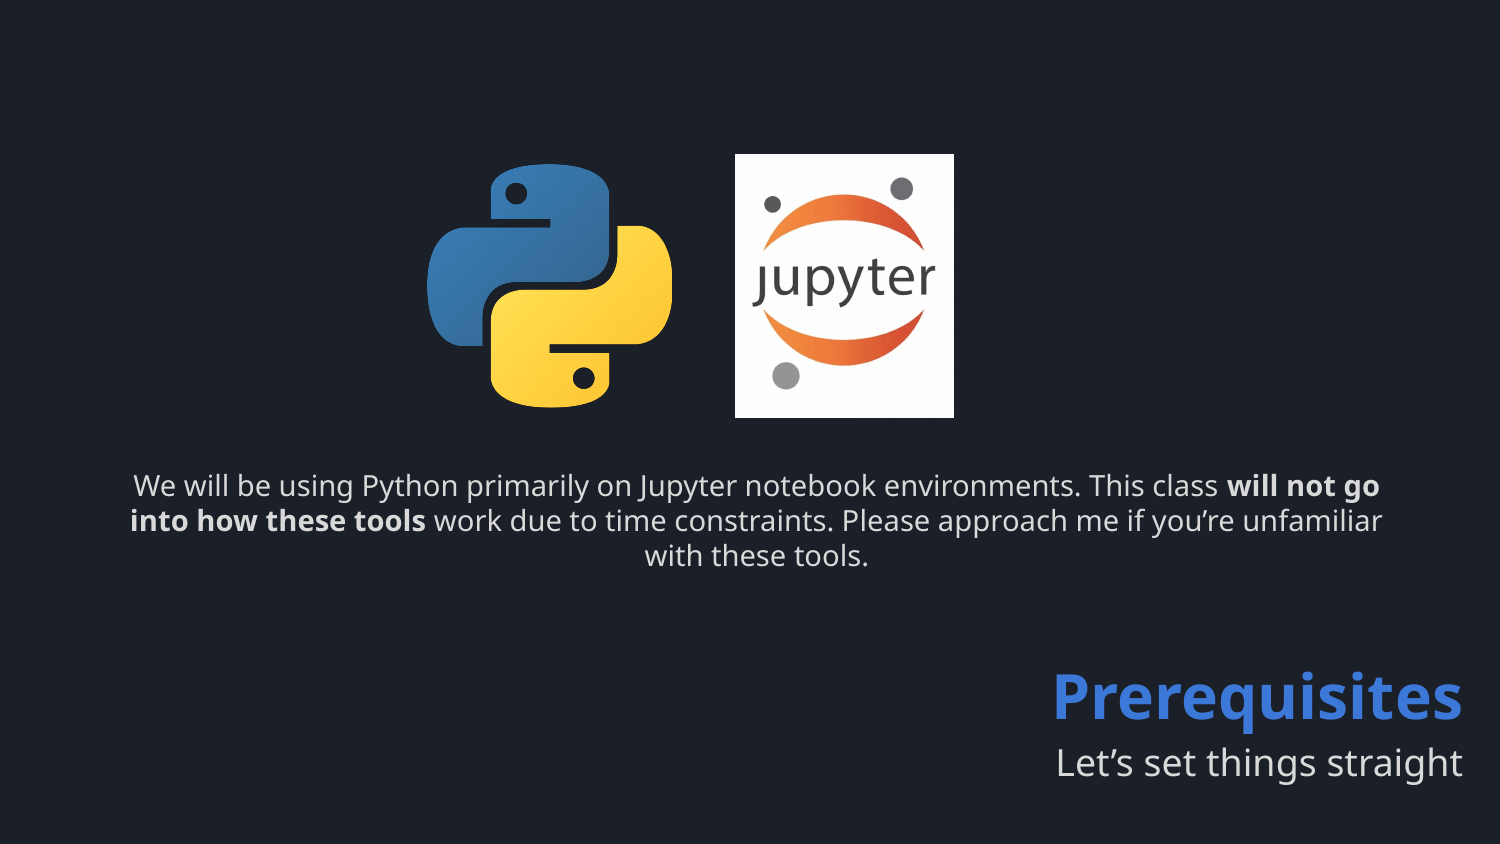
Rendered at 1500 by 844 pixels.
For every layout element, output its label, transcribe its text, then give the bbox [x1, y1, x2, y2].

picture [427, 163, 672, 409]
text_box Let’s set things straight [559, 723, 1479, 844]
text_box Prerequisites [80, 630, 1479, 747]
text_box We will be using Python primarily on Jupyter notebook environments. This class will not go into how these tools work due to time constraints. Please approach me if you’re unfamiliar with these tools. [102, 452, 1412, 561]
picture [735, 154, 955, 418]
